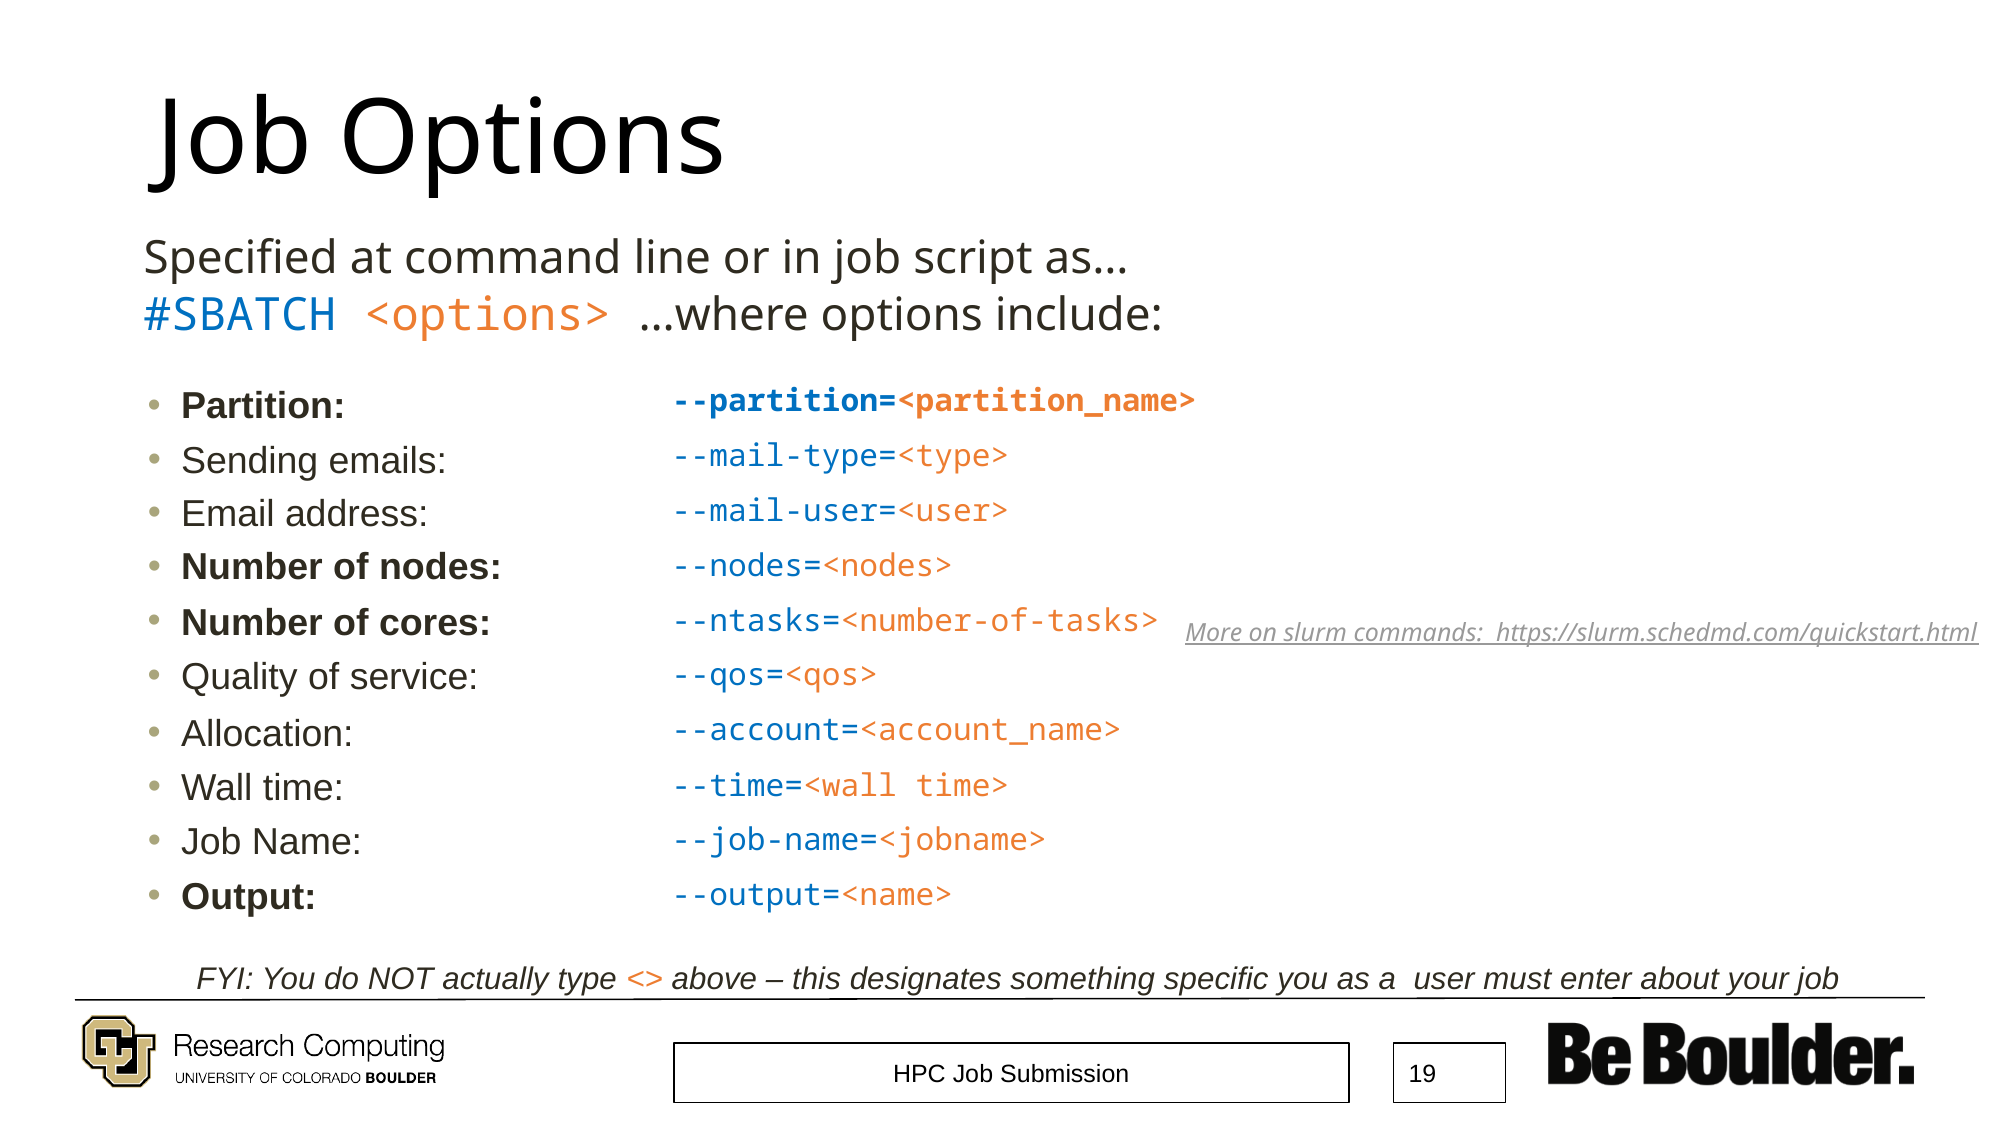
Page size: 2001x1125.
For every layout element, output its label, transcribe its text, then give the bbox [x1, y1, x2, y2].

text_box More on slurm commands: https://slurm.schedmd.com/quickstart.html [1170, 608, 2000, 685]
text_box FYI: You do NOT actually type <> above – this designates something specific you as a user must enter about your job [194, 952, 1867, 998]
text_box Partition: Sending emails: Email address: Number of nodes: Number of cores: Quality of service: Allocation: Wall time: Job Name: Output: [141, 369, 644, 917]
text_box Specified at command line or in job script as… #SBATCH <options> …where options include: [141, 249, 1483, 340]
title Job Options [141, 31, 1867, 249]
picture [1524, 1015, 1938, 1088]
text_box --partition=<partition_name> --mail-type=<type> --mail-user=<user> --nodes=<nodes> --ntasks=<number-of-tasks> --qos=<qos> --account=<account_name> --time=<wall time> --job-name=<jobname> --output=<name> [669, 360, 1216, 912]
slide_number 19 [1393, 1042, 1506, 1103]
picture [81, 1015, 444, 1088]
footer HPC Job Submission [673, 1042, 1350, 1103]
